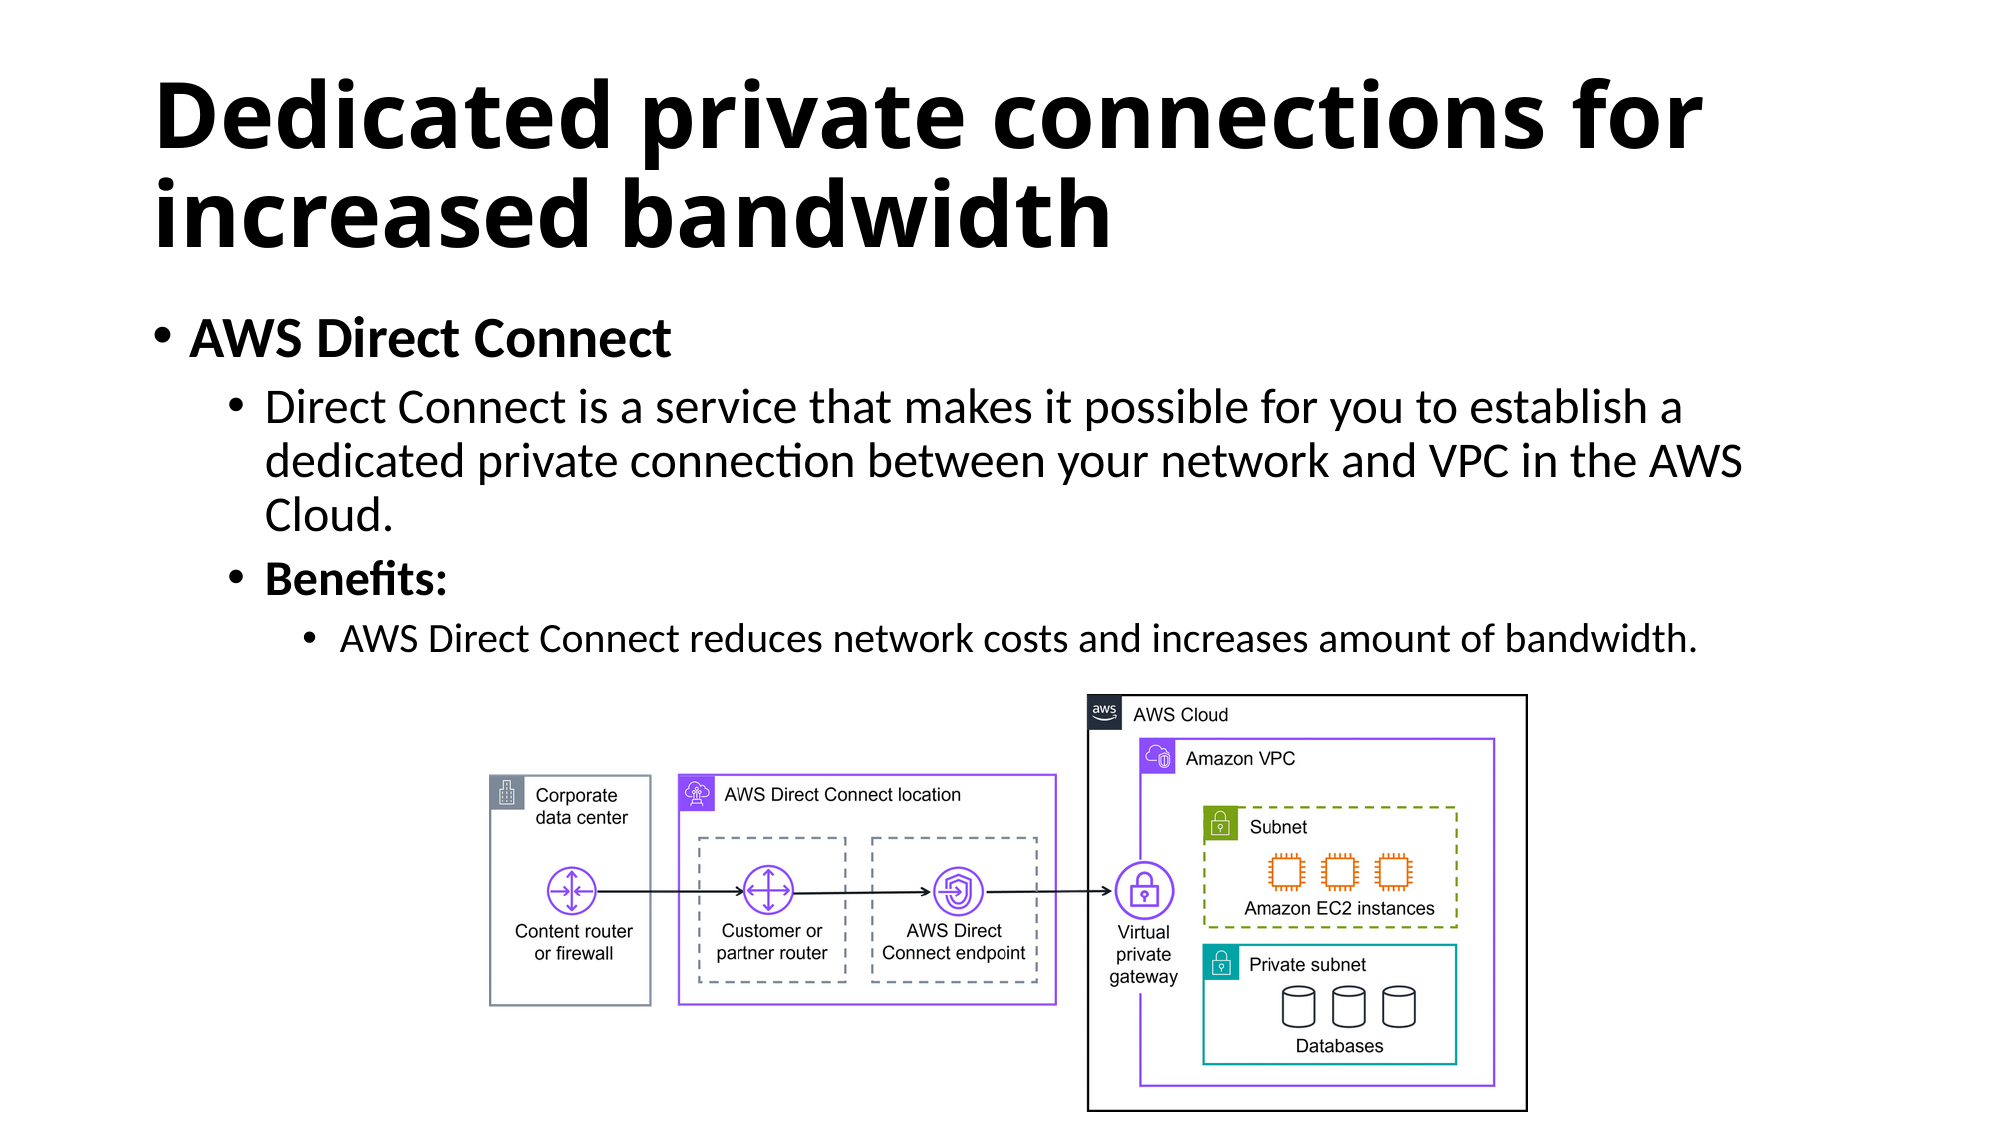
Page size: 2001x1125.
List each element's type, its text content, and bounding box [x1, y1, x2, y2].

title Dedicated private connections for increased bandwidth [137, 59, 1863, 278]
list AWS Direct Connect Direct Connect is a service that makes it possible for you to establish a dedicated private connection between your network and VPC in the AWS Cloud. Benefits: AWS Direct Connect reduces network costs and increases amount of bandwidth. [137, 299, 1863, 1014]
picture [473, 666, 1536, 1125]
